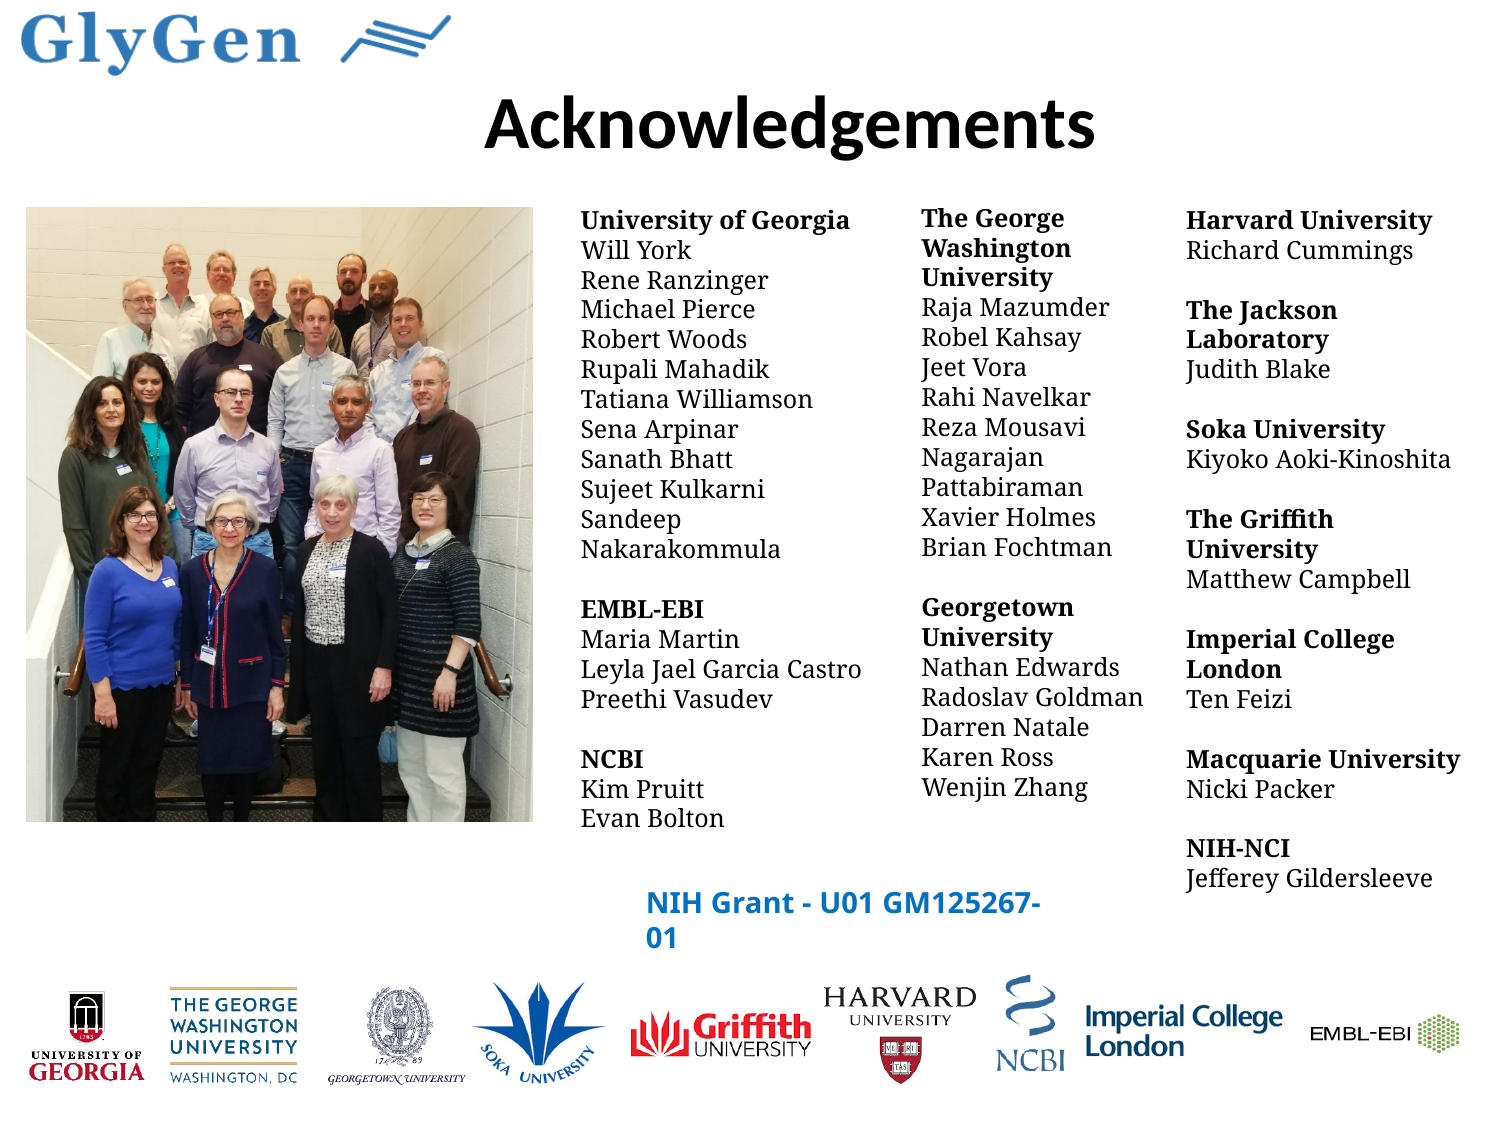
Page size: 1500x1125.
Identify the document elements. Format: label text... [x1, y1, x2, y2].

text_box Acknowledgements [469, 65, 1112, 171]
picture [995, 974, 1065, 1071]
text_box NIH Grant - U01 GM125267-01 [631, 876, 1079, 962]
picture [622, 961, 819, 1105]
picture [824, 987, 976, 1084]
text_box The George Washington University Raja Mazumder Robel Kahsay Jeet Vora Rahi Navelkar Reza Mousavi Nagarajan Pattabiraman Xavier Holmes Brian Fochtman Georgetown University Nathan Edwards Radoslav Goldman Darren Natale Karen Ross Wenjin Zhang [906, 194, 1166, 809]
picture [328, 987, 466, 1085]
picture [26, 987, 147, 1085]
picture [471, 982, 606, 1084]
picture [21, 11, 451, 76]
text_box Harvard University Richard Cummings The Jackson Laboratory Judith Blake Soka University Kiyoko Aoki-Kinoshita The Griffith University Matthew Campbell Imperial College London Ten Feizi Macquarie University Nicki Packer NIH-NCI Jefferey Gildersleeve [1171, 196, 1487, 901]
picture [1077, 996, 1288, 1065]
picture [26, 207, 533, 822]
text_box University of Georgia Will York Rene Ranzinger Michael Pierce Robert Woods Rupali Mahadik Tatiana Williamson Sena Arpinar Sanath Bhatt Sujeet Kulkarni Sandeep Nakarakommula EMBL-EBI Maria Martin Leyla Jael Garcia Castro Preethi Vasudev NCBI Kim Pruitt Evan Bolton [565, 196, 884, 871]
picture [1300, 1006, 1473, 1060]
picture [170, 987, 297, 1084]
